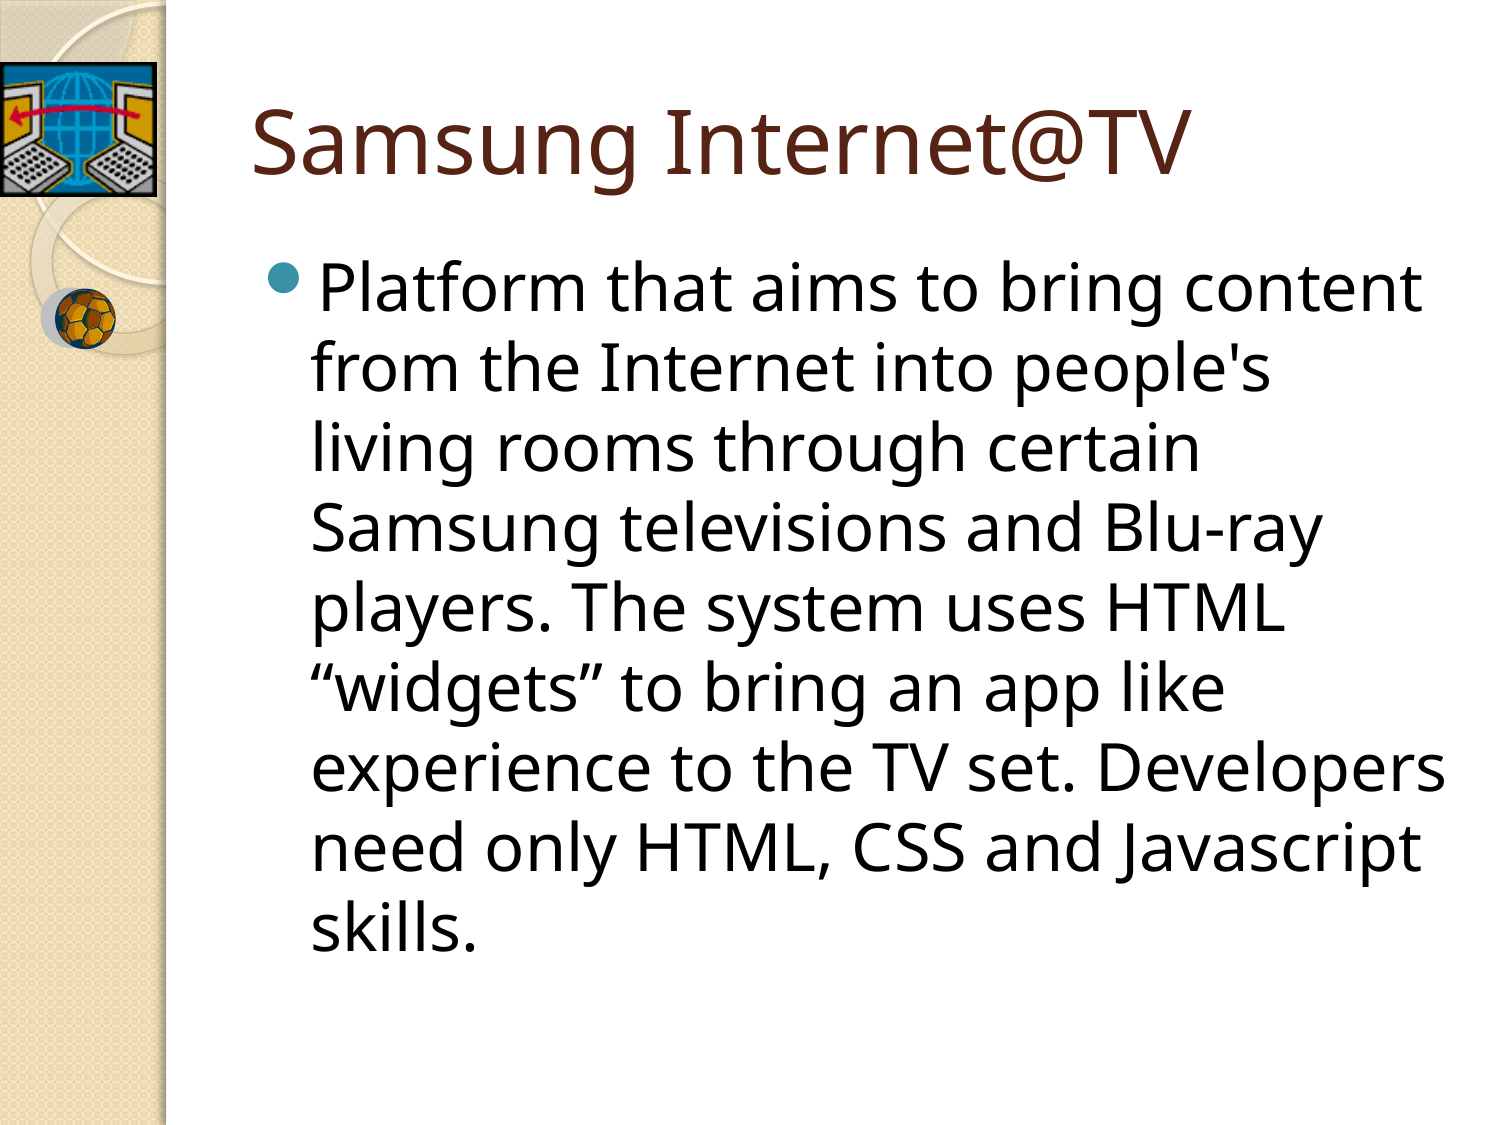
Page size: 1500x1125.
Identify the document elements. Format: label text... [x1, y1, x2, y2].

title Samsung Internet@TV [235, 45, 1466, 233]
picture [0, 62, 157, 198]
picture [40, 287, 116, 350]
list Platform that aims to bring content from the Internet into people's living rooms through certain Samsung televisions and Blu-ray players. The system uses HTML “widgets” to bring an app like experience to the TV set. Developers need only HTML, CSS and Javascript skills. [235, 237, 1466, 1025]
